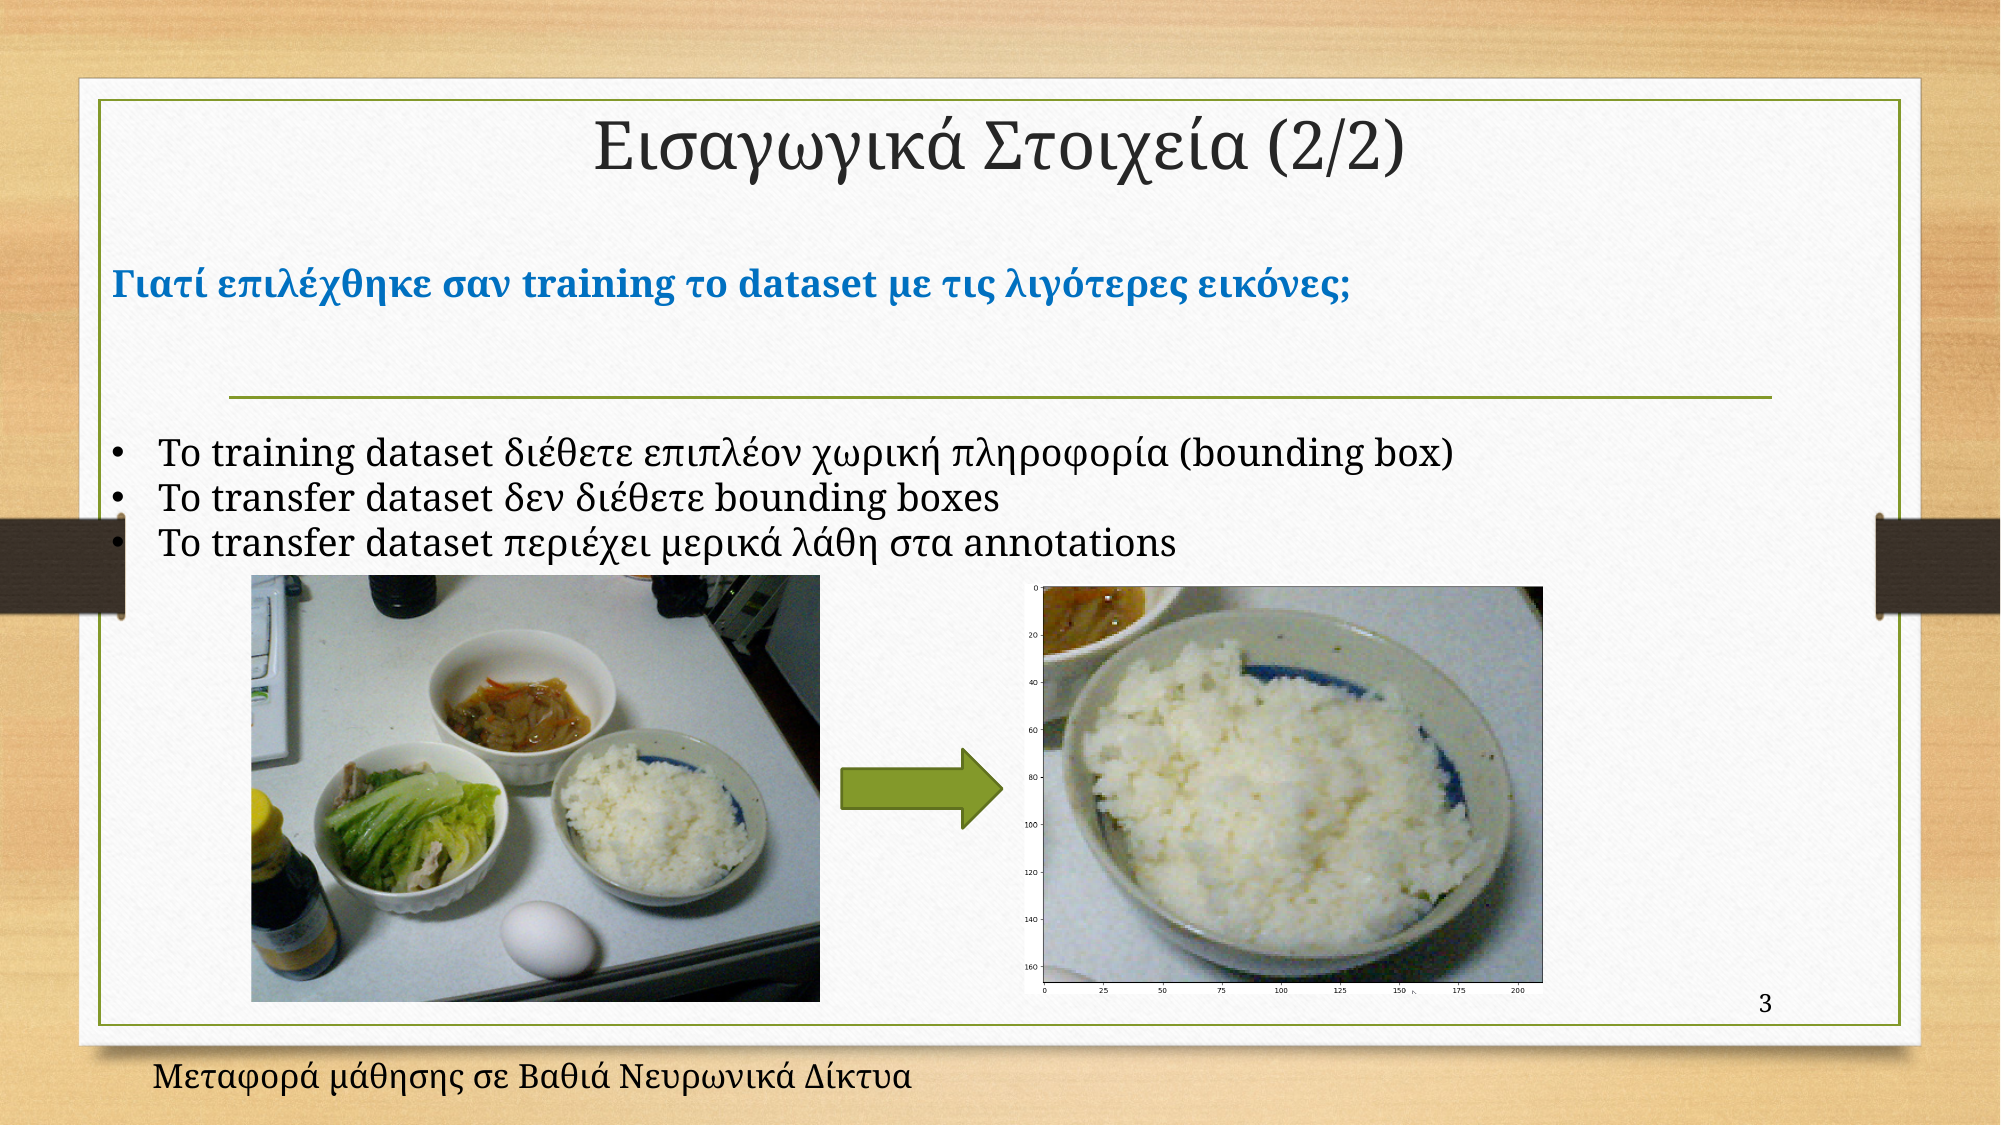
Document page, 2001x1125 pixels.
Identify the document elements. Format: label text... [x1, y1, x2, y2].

title Εισαγωγικά Στοιχεία (2/2) [137, 55, 1863, 231]
slide_number 3 [1698, 979, 1788, 1025]
picture [0, 0, 2001, 1125]
footer Μεταφορά μάθησης σε Βαθιά Νευρωνικά Δίκτυα [137, 1048, 1863, 1103]
text_box [840, 747, 1004, 830]
text_box Το training dataset διέθετε επιπλέον χωρική πληροφορία (bounding box) Το transfer dataset δεν διέθετε bounding boxes Το transfer dataset περιέχει μερικά λάθη στα annotations [96, 421, 1469, 662]
text_box Γιατί επιλέχθηκε σαν training το dataset με τις λιγότερες εικόνες; [97, 253, 1366, 313]
